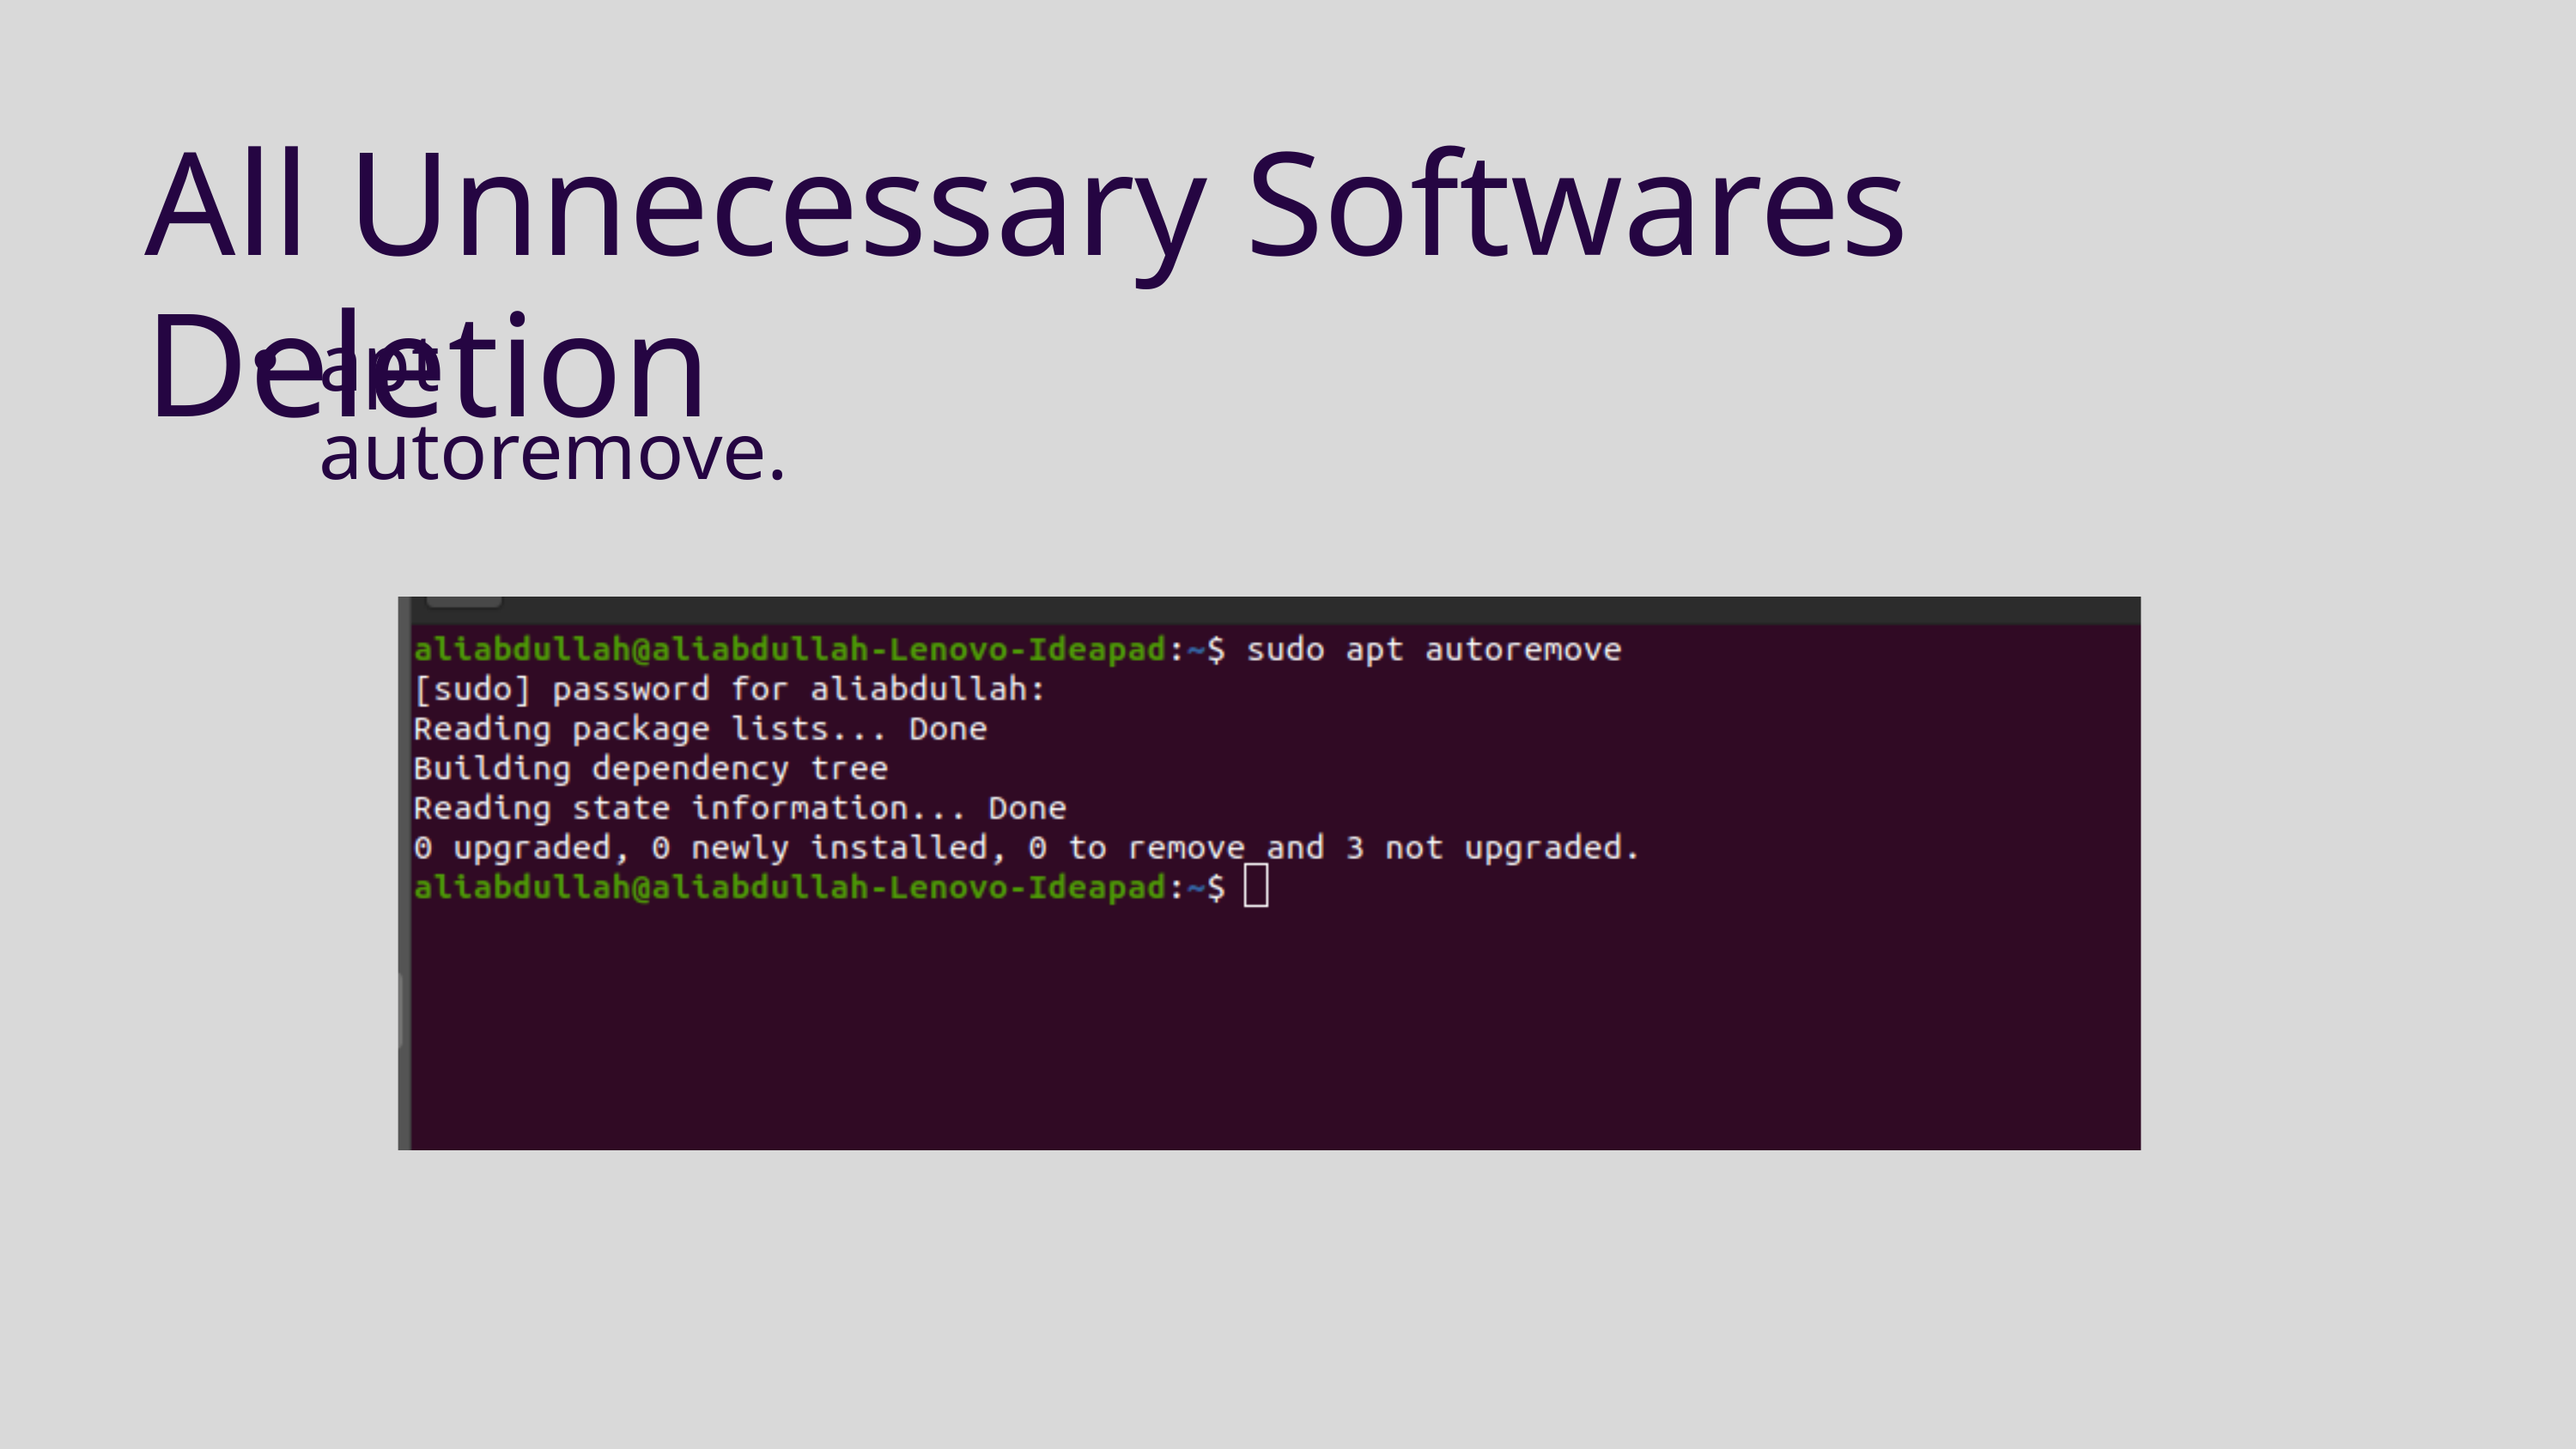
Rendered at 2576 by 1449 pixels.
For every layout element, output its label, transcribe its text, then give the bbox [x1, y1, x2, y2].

text_box apt autoremove. [185, 446, 867, 496]
picture [398, 597, 2142, 1150]
text_box All Unnecessary Softwares Deletion [144, 122, 2432, 446]
